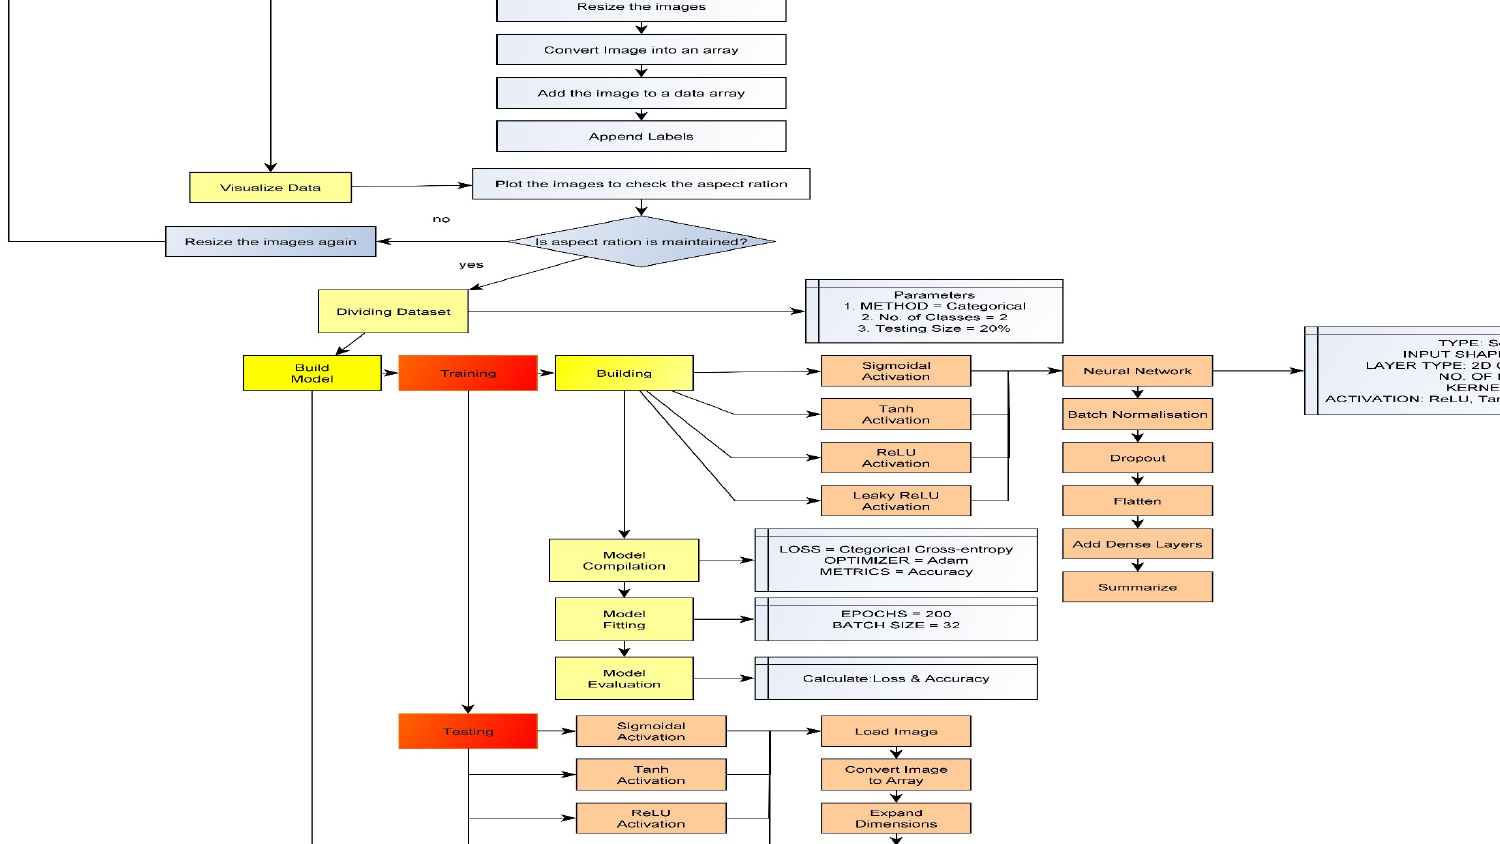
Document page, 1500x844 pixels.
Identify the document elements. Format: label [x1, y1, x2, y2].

list [0, 0, 1500, 844]
